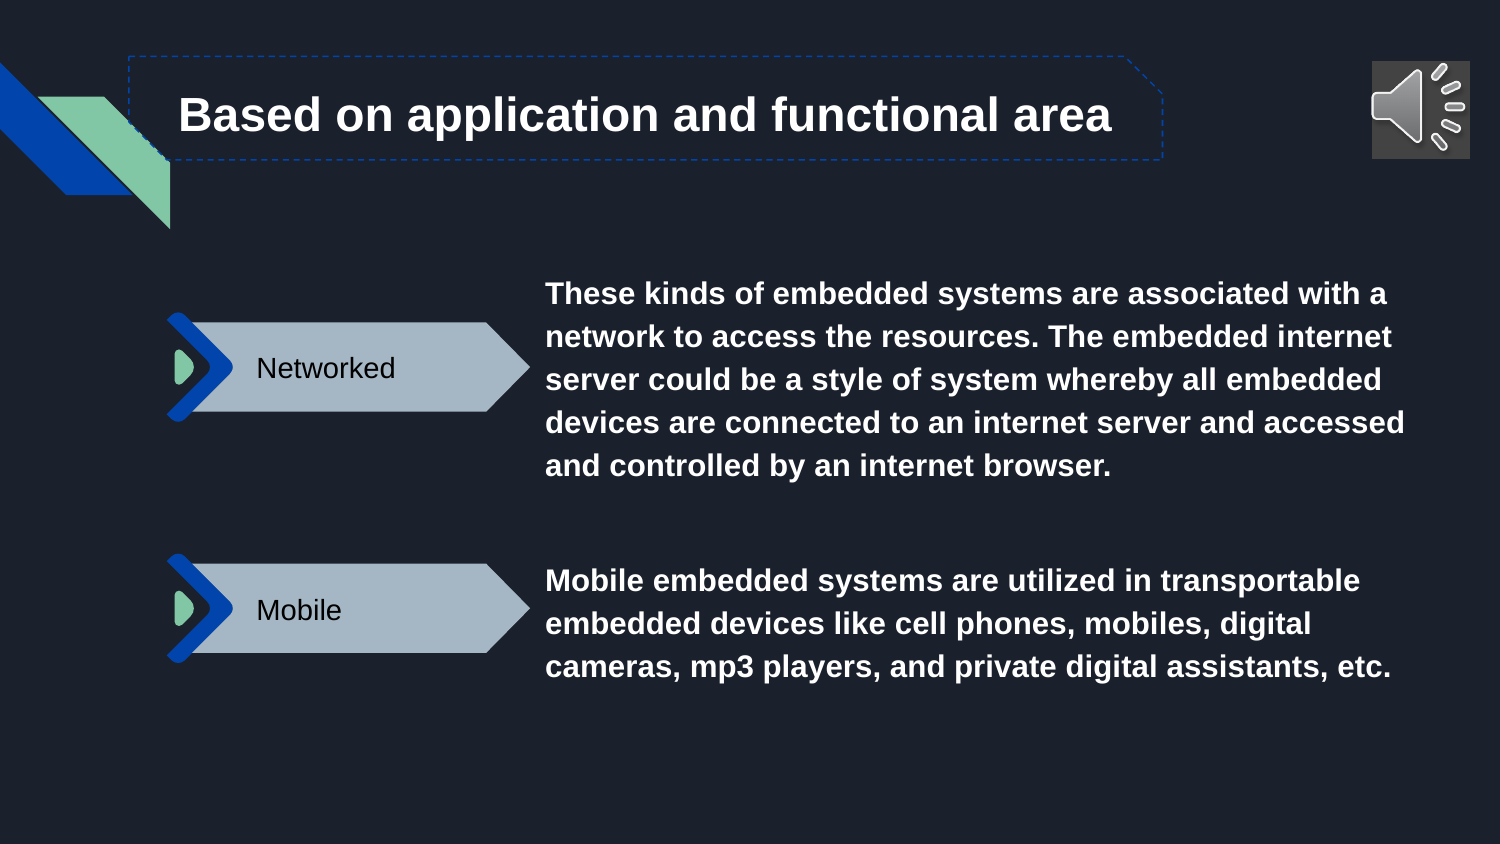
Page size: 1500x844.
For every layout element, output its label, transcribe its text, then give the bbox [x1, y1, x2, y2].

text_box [166, 553, 531, 664]
picture [1370, 59, 1472, 161]
text_box Based on application and functional area [128, 56, 1163, 160]
list These kinds of embedded systems are associated with a network to access the resources. The embedded internet server could be a style of system whereby all embedded devices are connected to an internet server and accessed and controlled by an internet browser. [530, 252, 1442, 500]
list Mobile embedded systems are utilized in transportable embedded devices like cell phones, mobiles, digital cameras, mp3 players, and private digital assistants, etc. [530, 539, 1442, 743]
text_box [166, 312, 531, 423]
